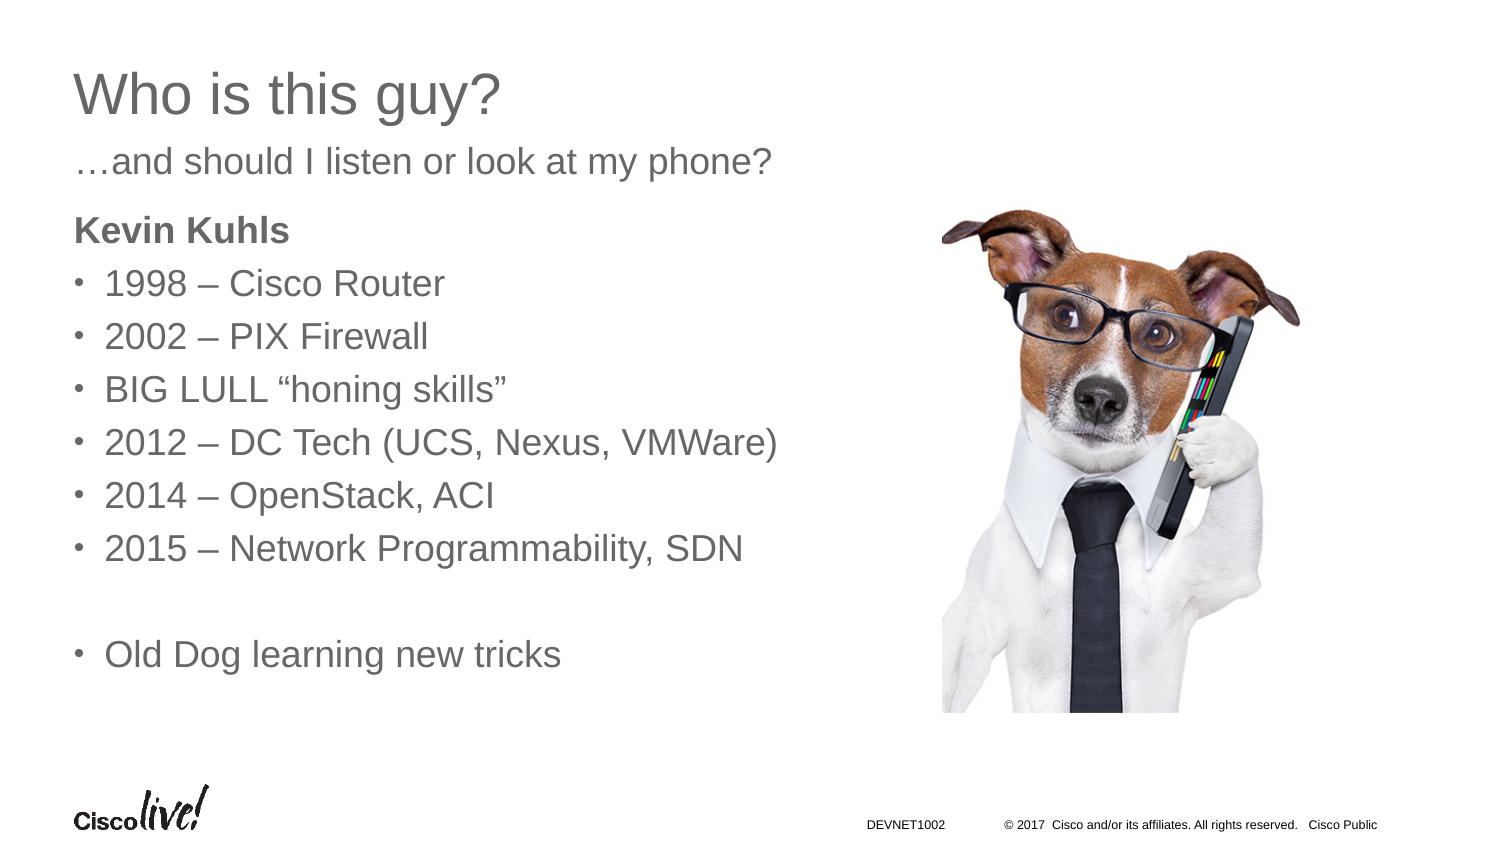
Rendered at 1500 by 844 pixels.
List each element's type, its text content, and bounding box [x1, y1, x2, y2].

picture [74, 784, 209, 830]
footer DEVNET1002 [856, 811, 975, 838]
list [942, 203, 1301, 715]
title Who is this guy? [58, 63, 1455, 134]
list …and should I listen or look at my phone? [58, 134, 1455, 197]
list Kevin Kuhls 1998 – Cisco Router 2002 – PIX Firewall BIG LULL “honing skills” 2012 – DC Tech (UCS, Nexus, VMWare) 2014 – OpenStack, ACI 2015 – Network Programmability, SDN Old Dog learning new tricks [58, 203, 846, 712]
